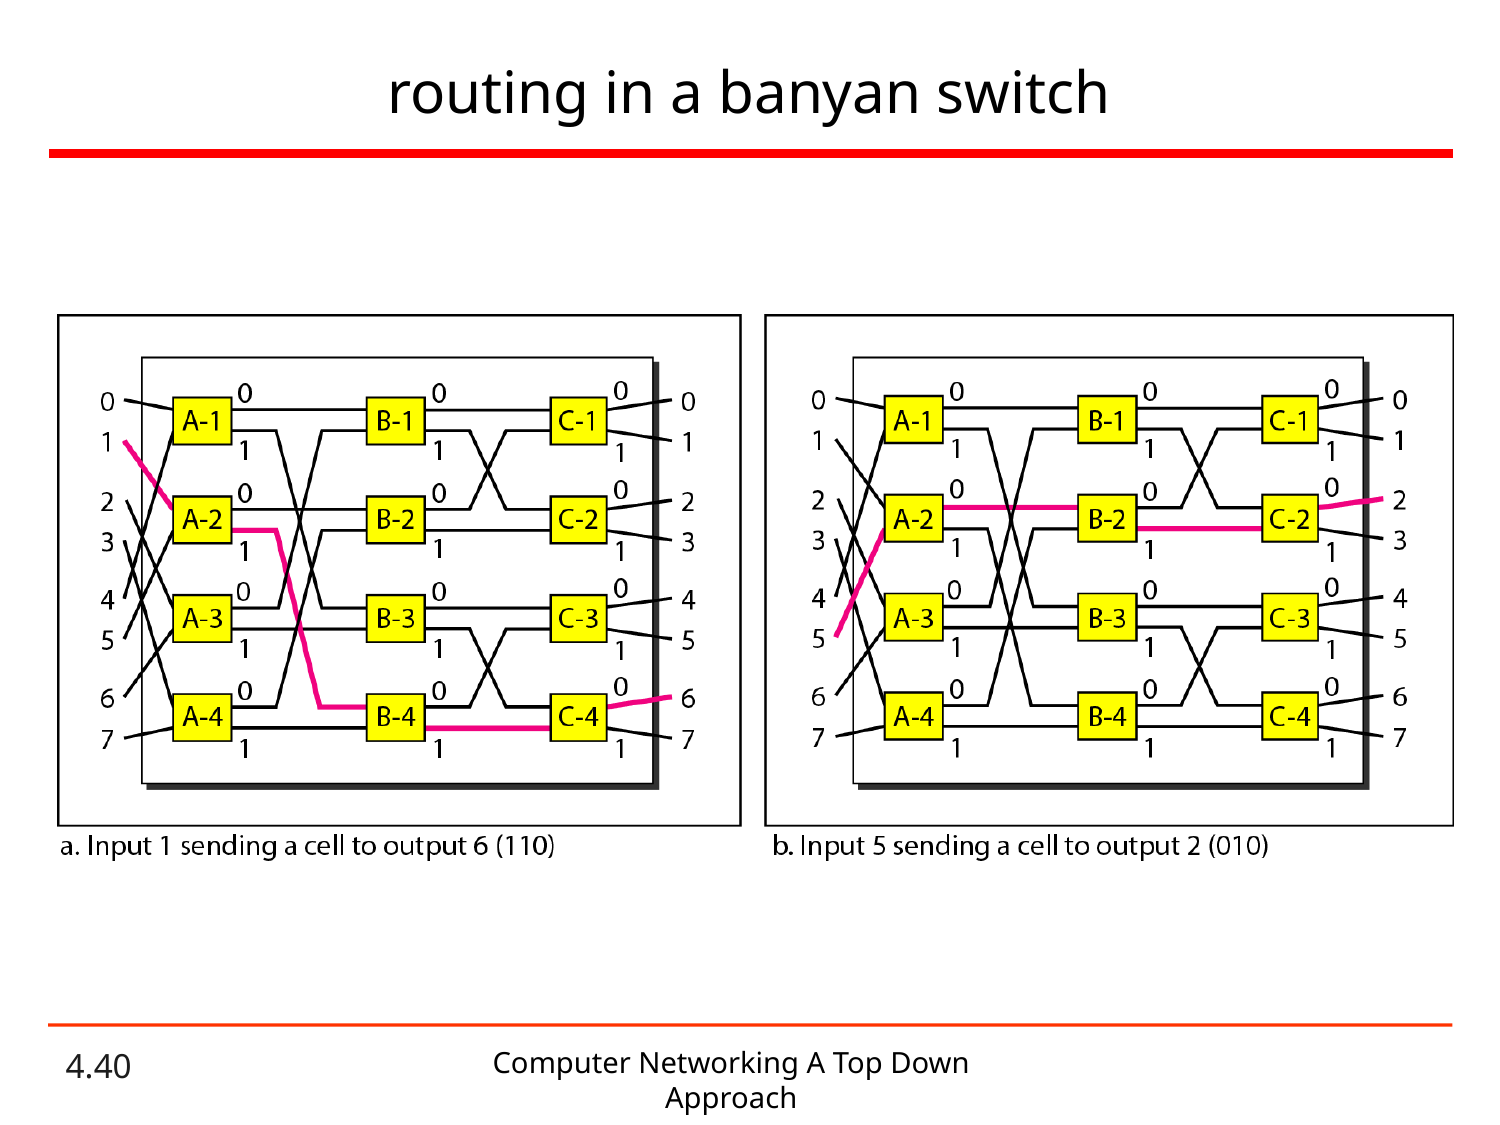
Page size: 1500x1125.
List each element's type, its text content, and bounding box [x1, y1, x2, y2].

title routing in a banyan switch [55, 37, 1443, 143]
picture [57, 314, 1455, 863]
